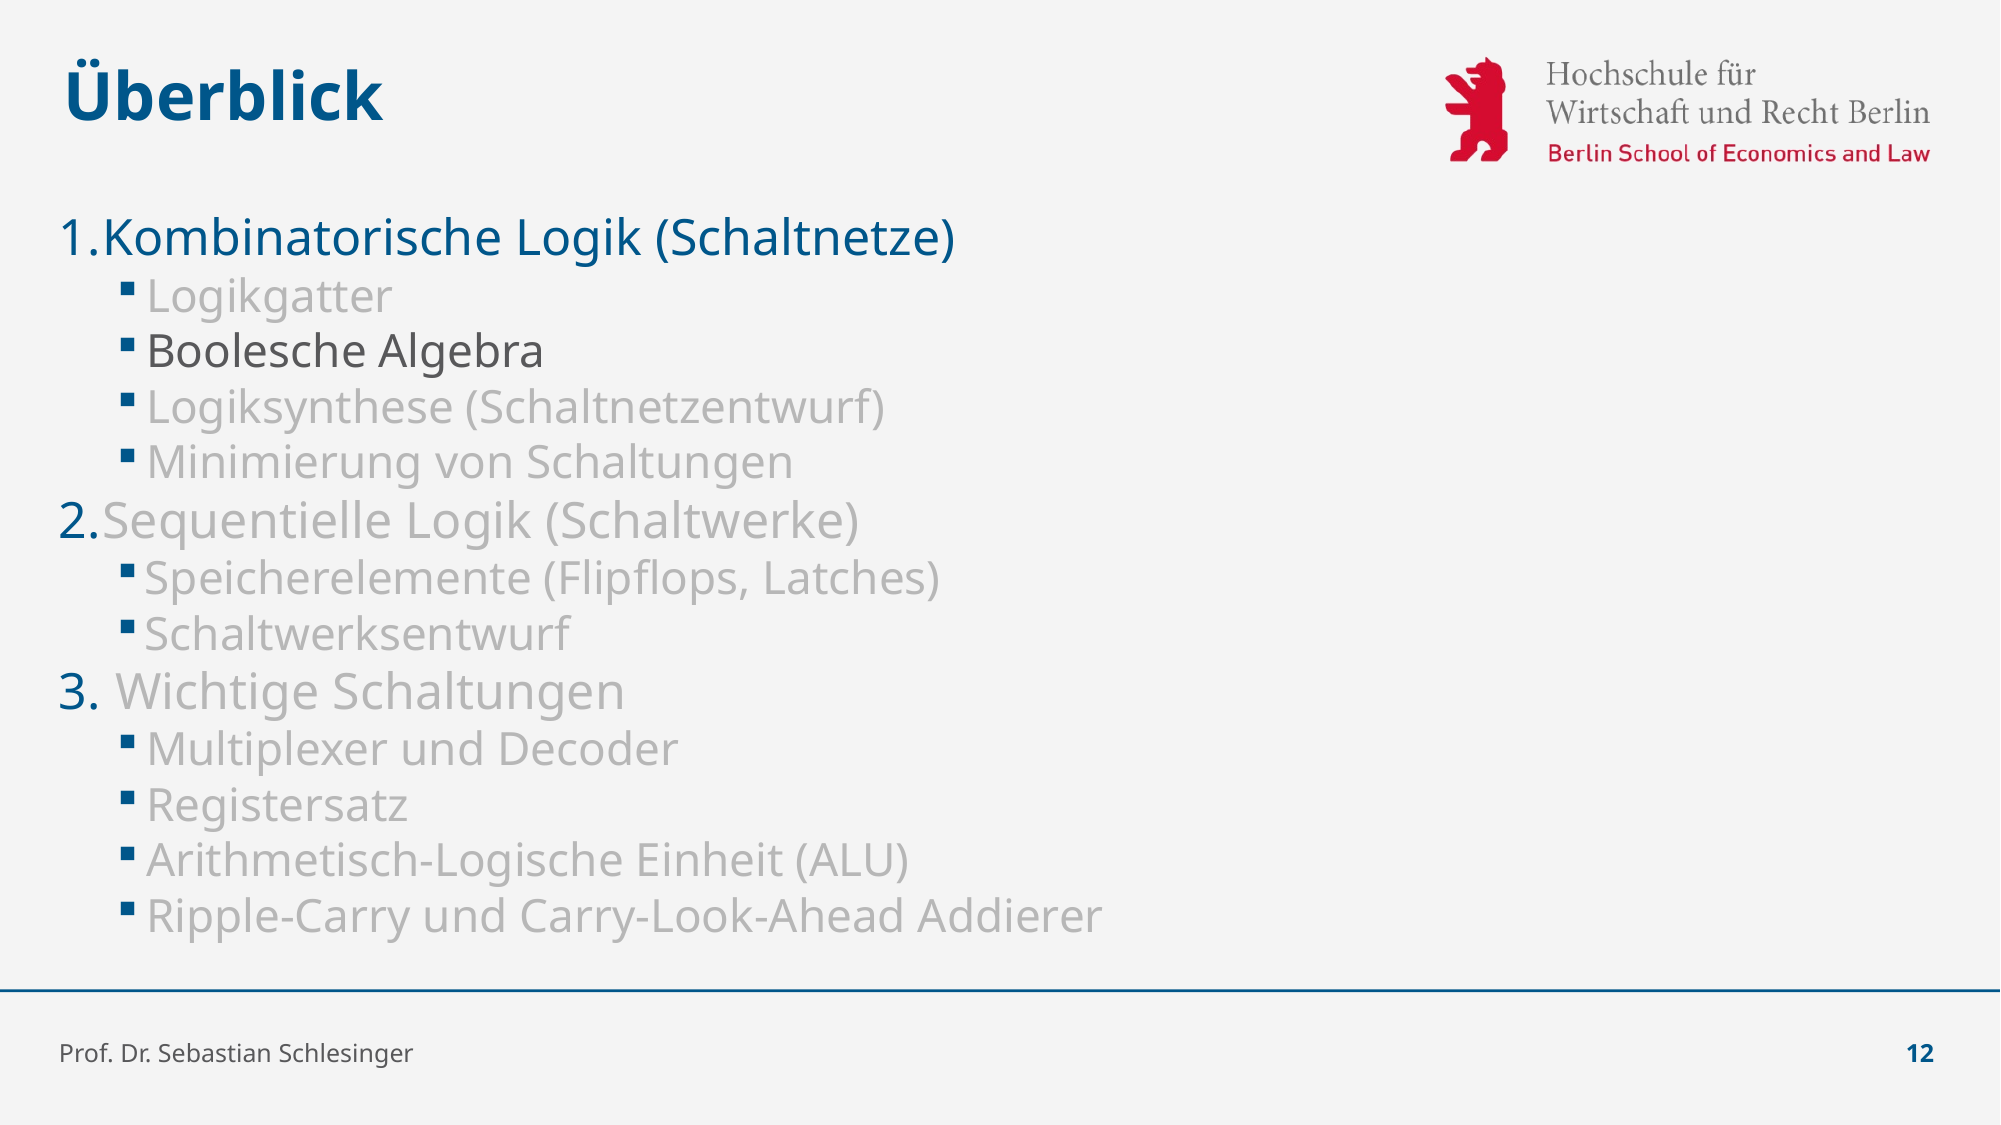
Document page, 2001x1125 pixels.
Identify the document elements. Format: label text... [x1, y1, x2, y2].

title Überblick [63, 53, 1314, 148]
picture [1434, 54, 1937, 170]
slide_number 12 [1805, 1012, 1941, 1072]
list Kombinatorische Logik (Schaltnetze) Logikgatter Boolesche Algebra Logiksynthese (Schaltnetzentwurf) Minimierung von Schaltungen Sequentielle Logik (Schaltwerke) Speicherelemente (Flipflops, Latches) Schaltwerksentwurf Wichtige Schaltungen Multiplexer und Decoder Registersatz Arithmetisch-Logische Einheit (ALU) Ripple-Carry und Carry-Look-Ahead Addierer [59, 212, 1941, 943]
footer Prof. Dr. Sebastian Schlesinger [58, 1012, 1440, 1072]
